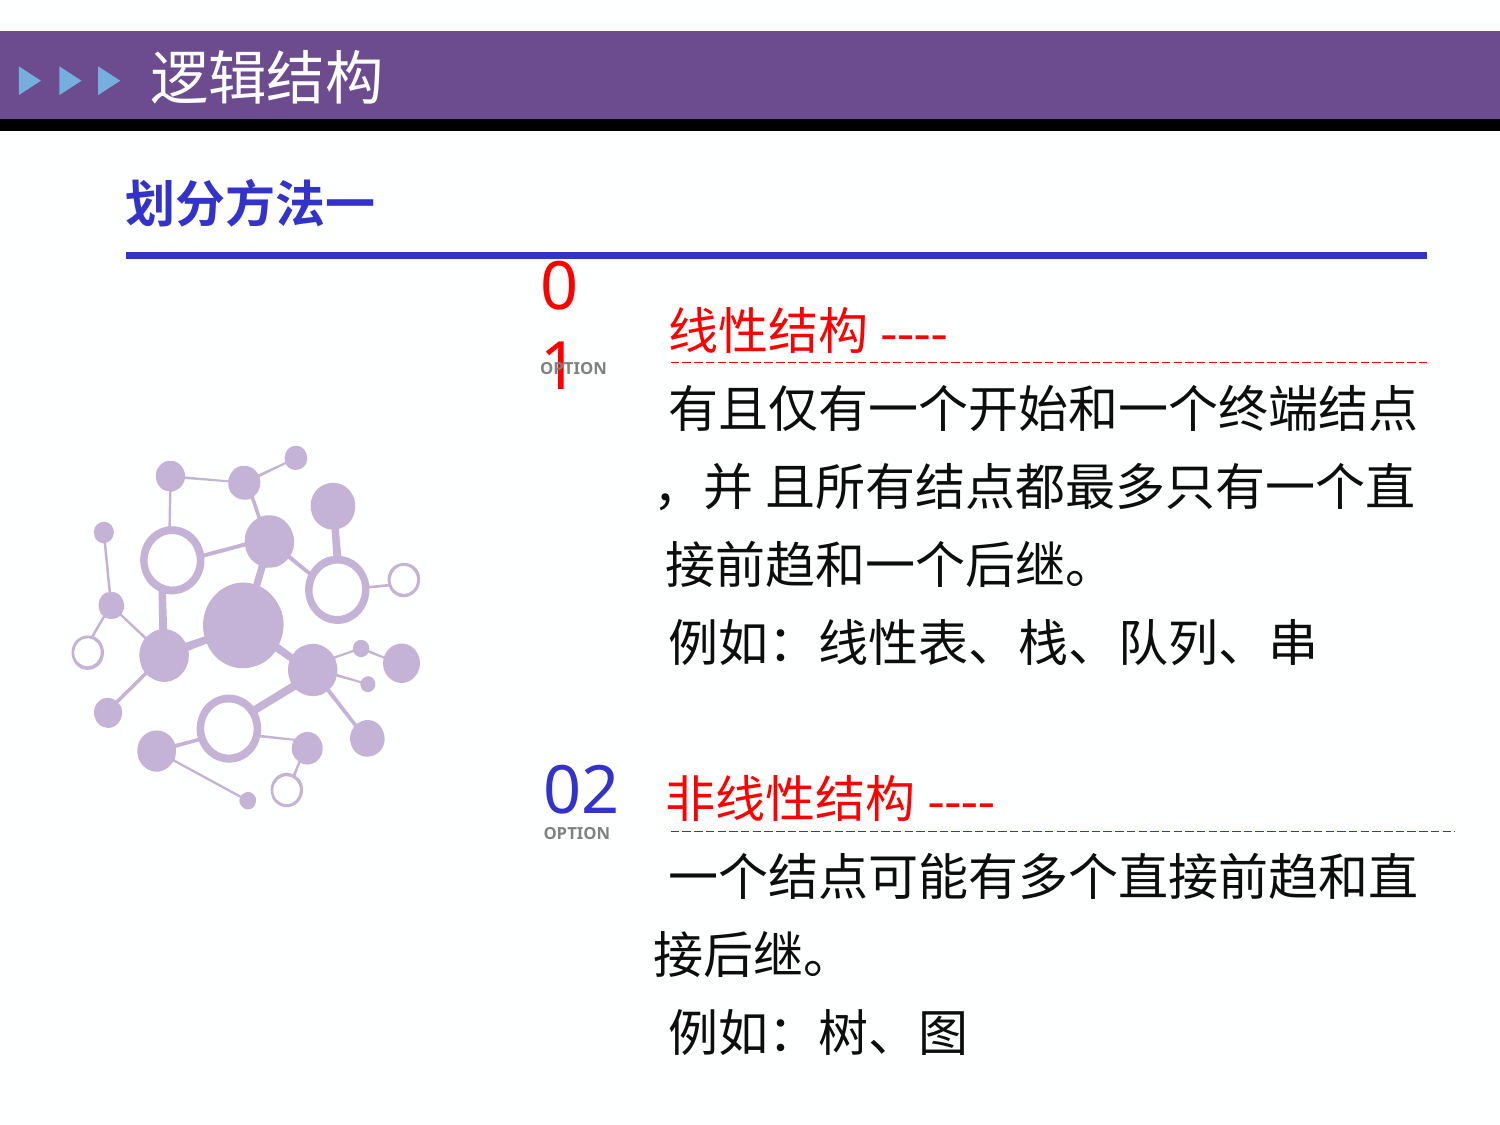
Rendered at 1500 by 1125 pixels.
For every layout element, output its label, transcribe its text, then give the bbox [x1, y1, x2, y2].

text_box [529, 746, 625, 851]
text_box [525, 282, 622, 386]
text_box [71, 445, 421, 810]
text_box 划分方法一 [111, 147, 584, 265]
text_box 线性结构---- 有且仅有一个开始和一个终端结点 ，并 且所有结点都最多只有一个直 接前趋和一个后继。 例如：线性表、栈、队列、串 非线性结构---- 一个结点可能有多个直接前趋和直 接后继。 例如：树、图 [504, 274, 1470, 1102]
text_box 逻辑结构 [135, 23, 540, 130]
